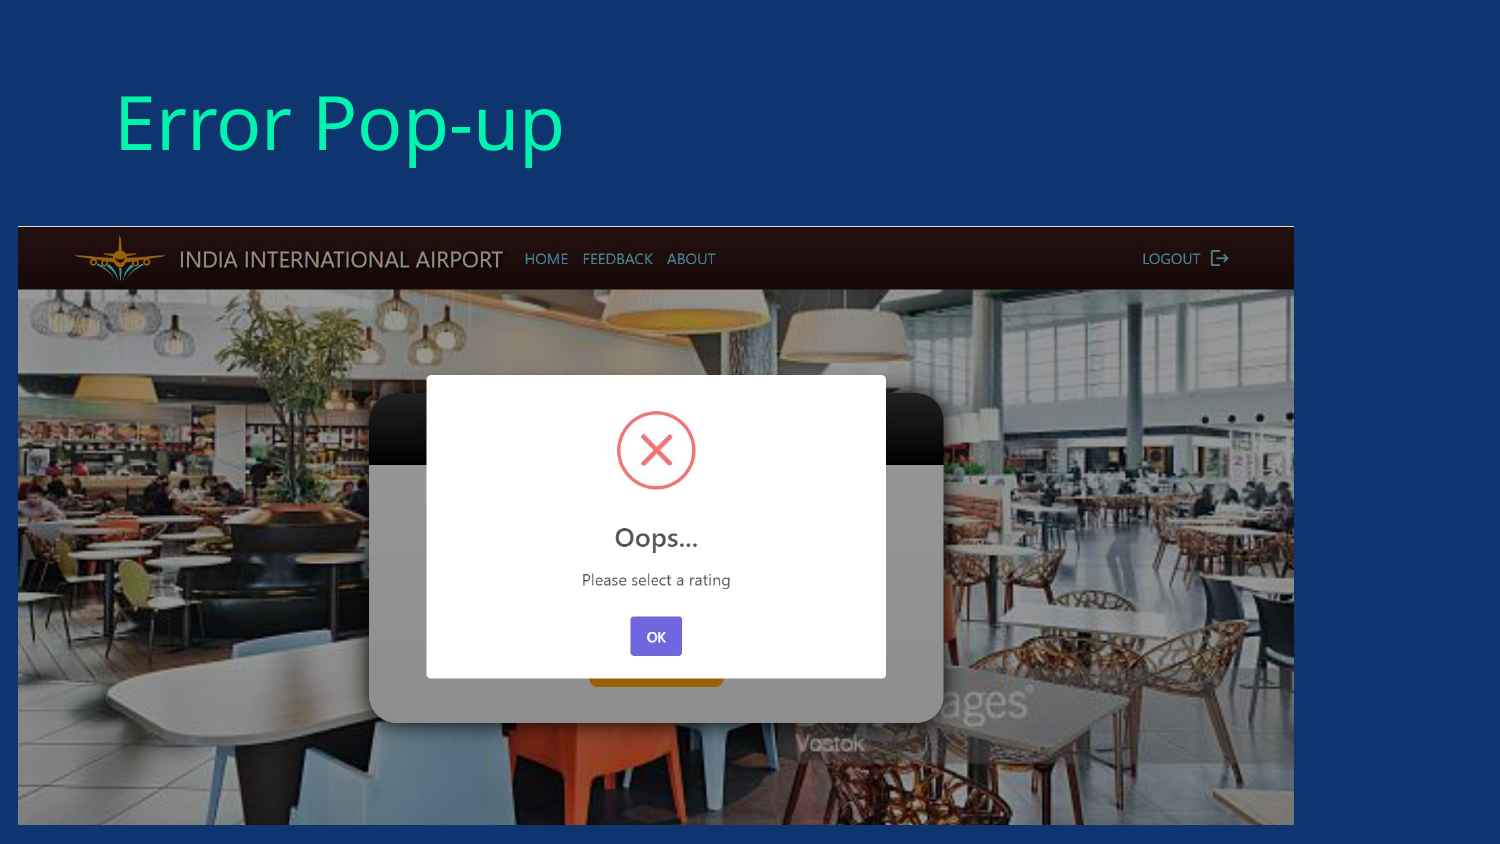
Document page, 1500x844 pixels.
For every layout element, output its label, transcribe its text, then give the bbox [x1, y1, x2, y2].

title Error Pop-up [103, 44, 1397, 208]
picture [18, 226, 1294, 826]
